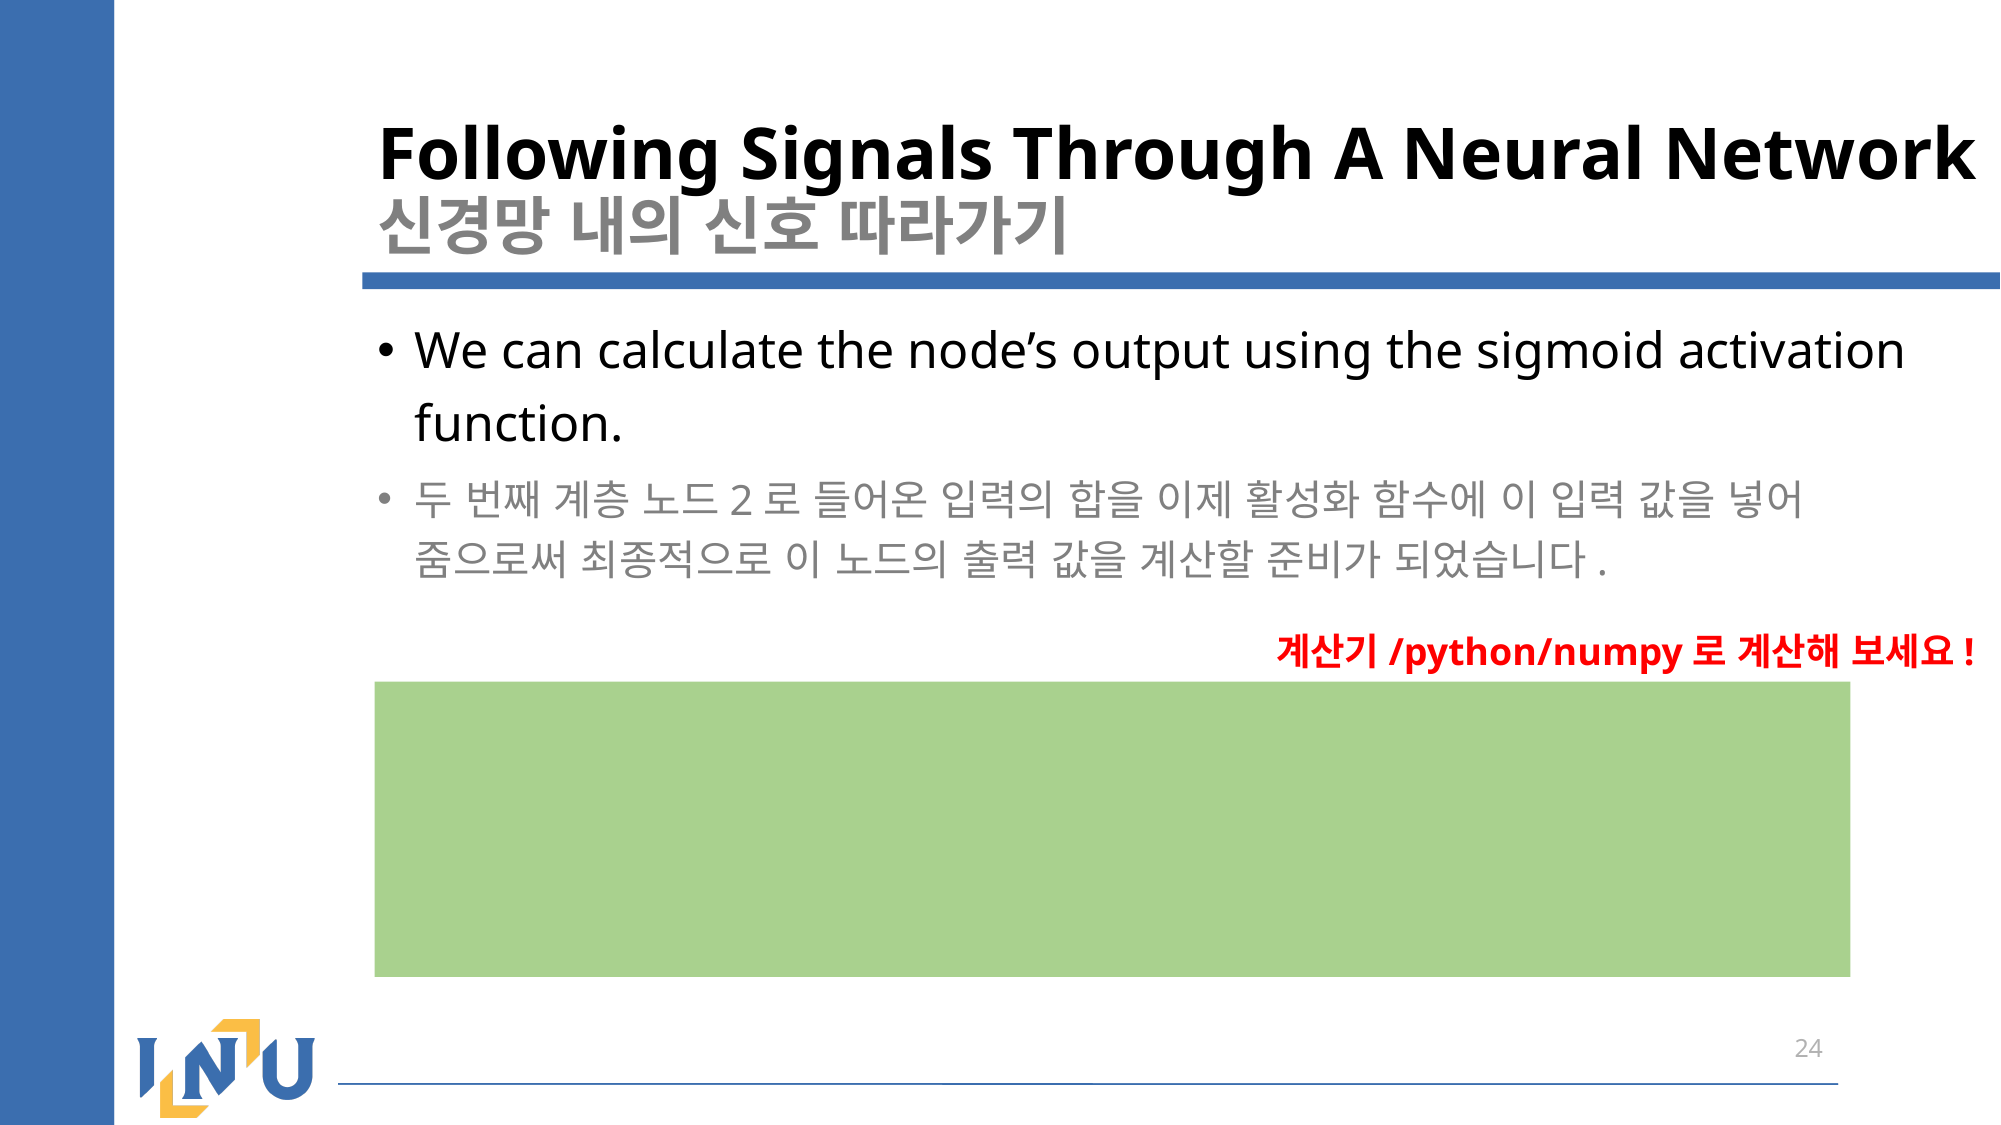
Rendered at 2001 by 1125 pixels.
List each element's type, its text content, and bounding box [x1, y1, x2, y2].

text_box 계산기/python/numpy로 계산해 보세요! [1261, 620, 1990, 681]
slide_number 24 [1388, 1019, 1839, 1080]
text_box Following Signals Through A Neural Network 신경망 내의 신호 따라가기 [362, 95, 2000, 286]
list We can calculate the node’s output using the sigmoid activation function. 두 번째 계층 노드2로 들어온 입력의 합을 이제 활성화 함수에 이 입력 값을 넣어 줌으로써 최종적으로 이 노드의 출력 값을 계산할 준비가 되었습니다. [362, 299, 1935, 593]
